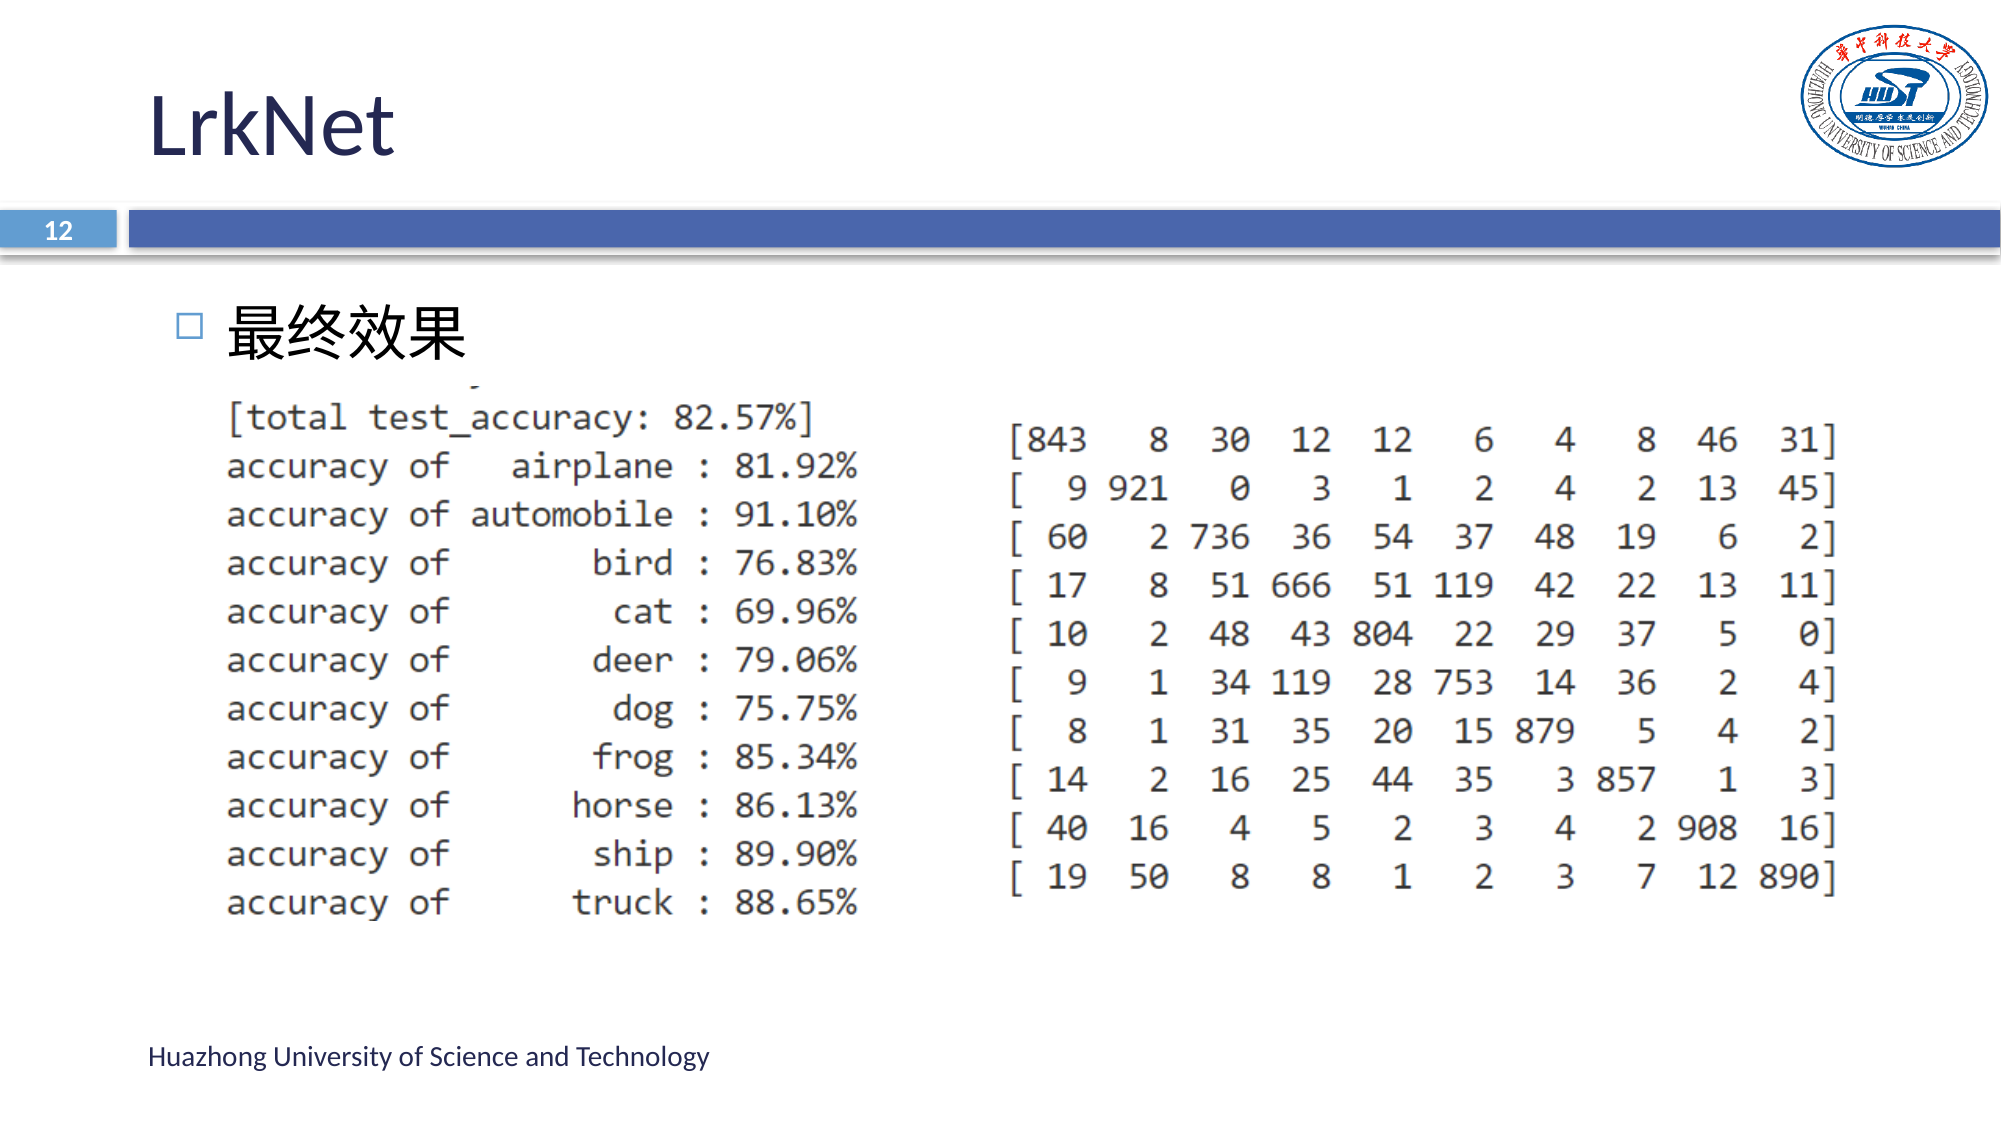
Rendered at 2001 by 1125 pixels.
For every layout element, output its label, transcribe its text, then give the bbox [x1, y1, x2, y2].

footer Huazhong University of Science and Technology [133, 1024, 1319, 1085]
title LrkNet [133, 37, 1918, 200]
picture [1789, 12, 2000, 178]
slide_number 12 [0, 208, 117, 249]
picture [1003, 412, 1842, 900]
text_box 最终效果 [158, 287, 1943, 1025]
picture [218, 386, 873, 922]
